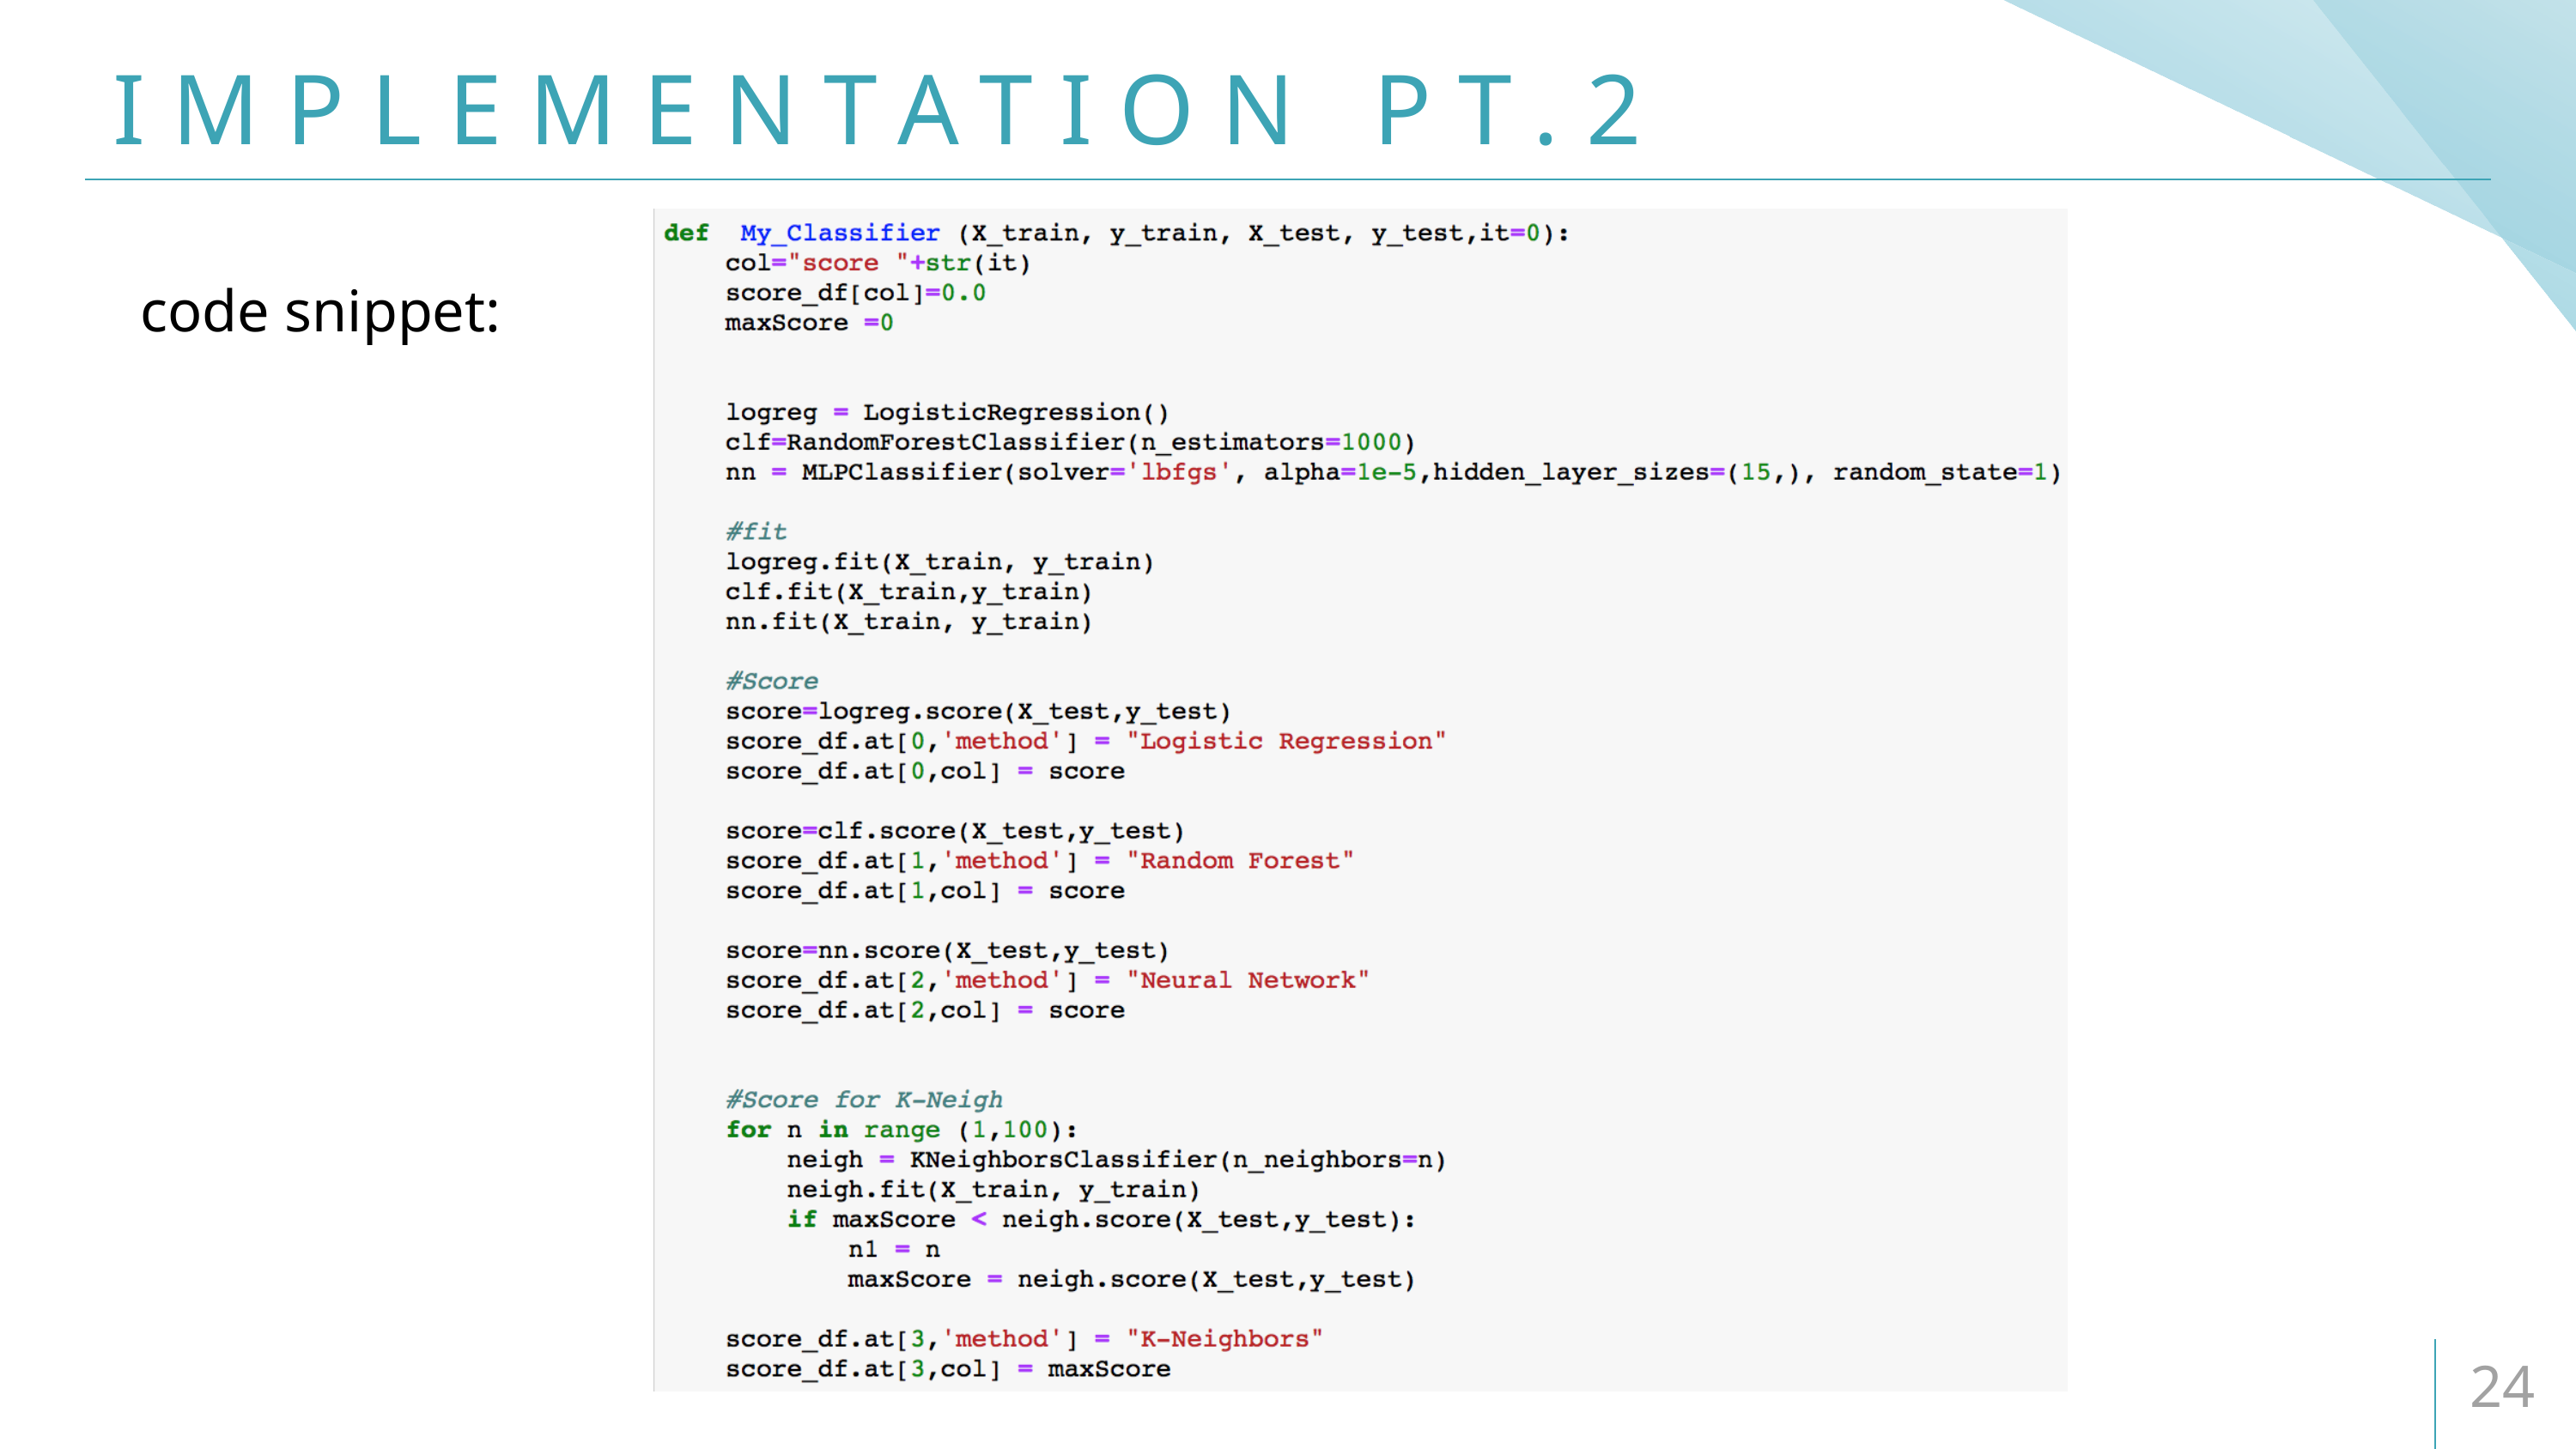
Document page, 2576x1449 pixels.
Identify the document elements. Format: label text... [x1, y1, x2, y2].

picture [653, 209, 2068, 1391]
text_box code snippet: [127, 268, 566, 349]
slide_number 24 [2446, 1350, 2575, 1428]
title IMPLEMENTATION PT.2 [89, 27, 2448, 186]
